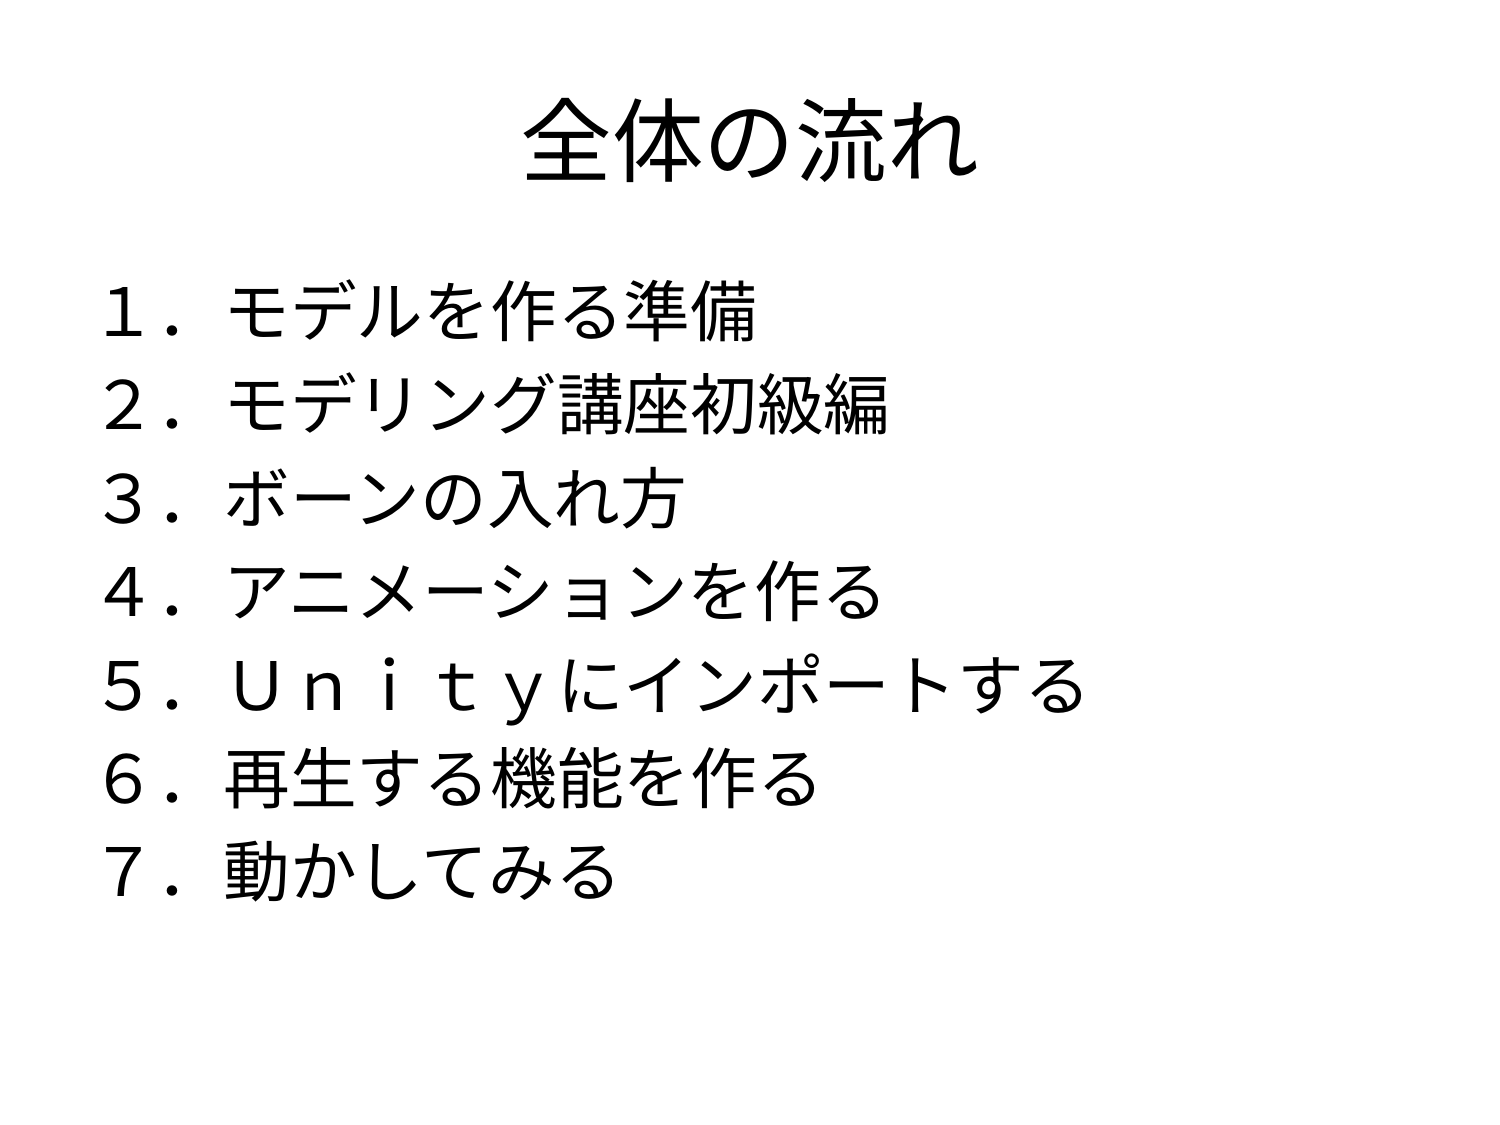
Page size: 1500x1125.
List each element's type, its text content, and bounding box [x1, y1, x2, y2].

title 全体の流れ [75, 45, 1425, 233]
list １．モデルを作る準備 ２．モデリング講座初級編 ３．ボーンの入れ方 ４．アニメーションを作る ５．Ｕｎｉｔｙにインポートする ６．再生する機能を作る ７．動かしてみる [75, 262, 1425, 1005]
